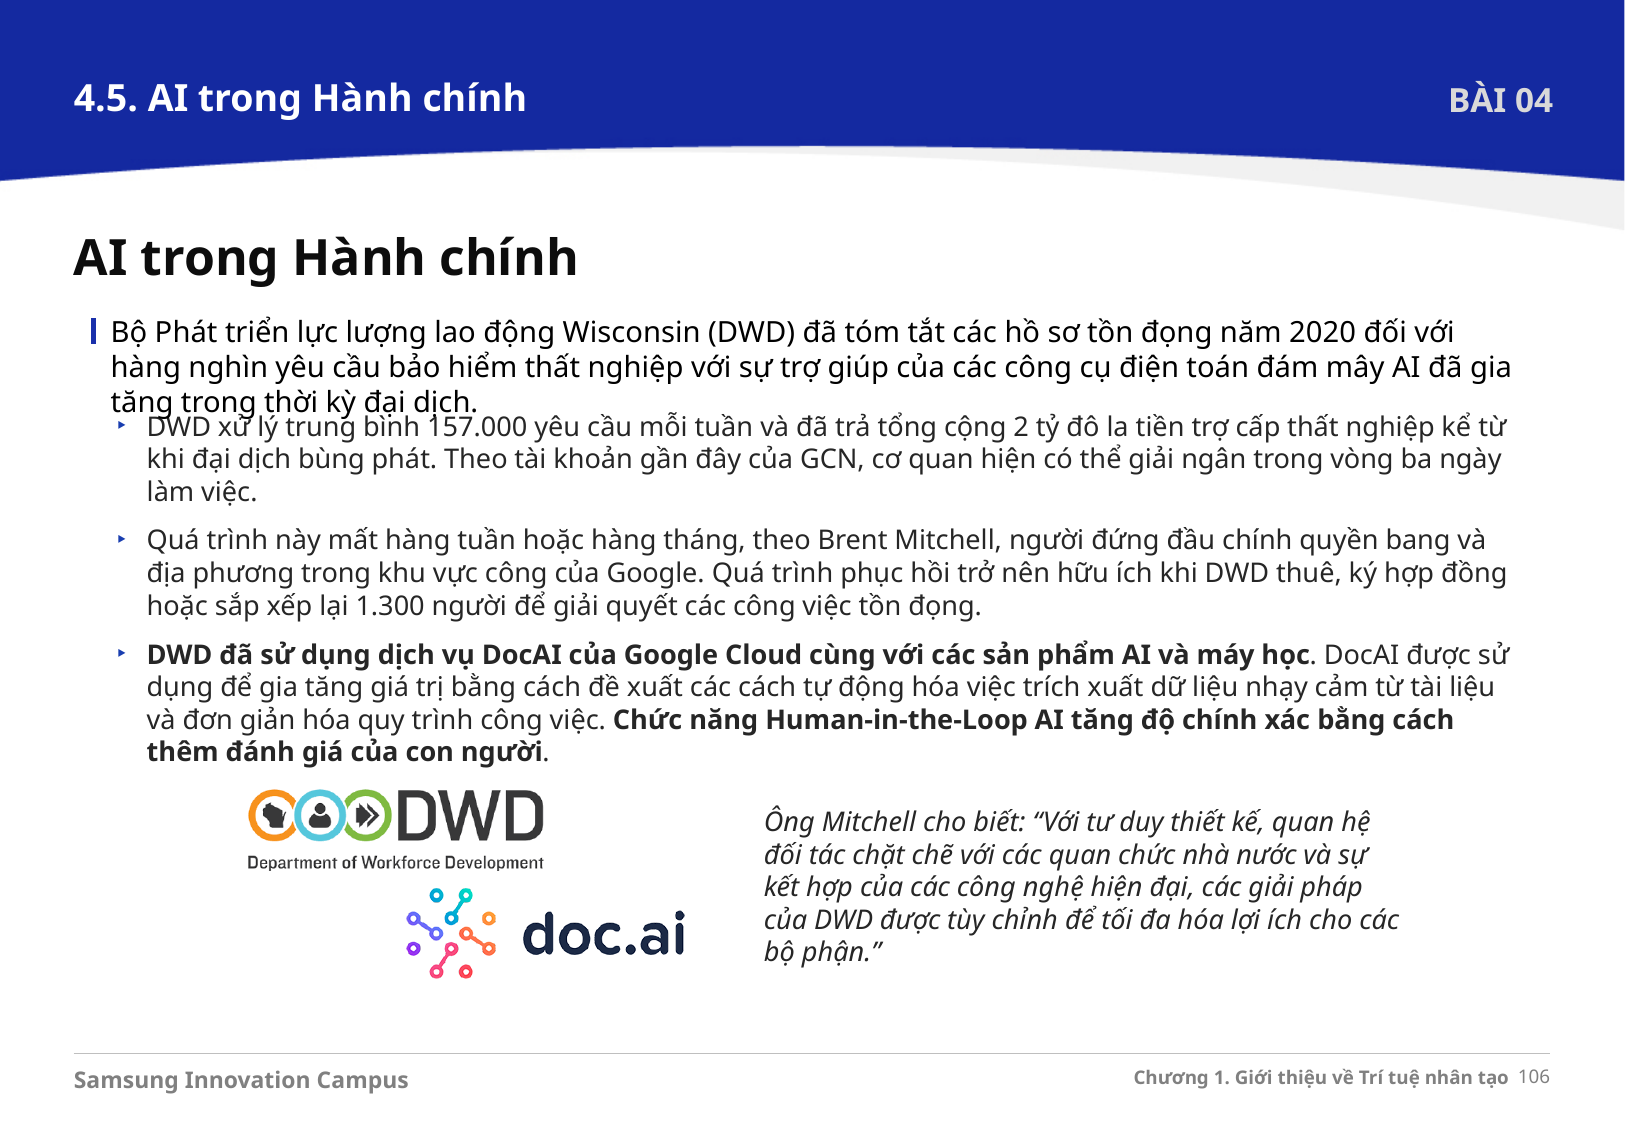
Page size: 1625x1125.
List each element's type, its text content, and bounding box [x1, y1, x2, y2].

picture [0, 0, 1625, 1125]
text_box DWD xử lý trung bình 157.000 yêu cầu mỗi tuần và đã trả tổng cộng 2 tỷ đô la tiền trợ cấp thất nghiệp kể từ khi đại dịch bùng phát. Theo tài khoản gần đây của GCN, cơ quan hiện có thể giải ngân trong vòng ba ngày làm việc. Quá trình này mất hàng tuần hoặc hàng tháng, theo Brent Mitchell, người đứng đầu chính quyền bang và địa phương trong khu vực công của Google. Quá trình phục hồi trở nên hữu ích khi DWD thuê, ký hợp đồng hoặc sắp xếp lại 1.300 người để giải quyết các công việc tồn đọng. DWD đã sử dụng dịch vụ DocAI của Google Cloud cùng với các sản phẩm AI và máy học. DocAI được sử dụng để gia tăng giá trị bằng cách đề xuất các cách tự động hóa việc trích xuất dữ liệu nhạy cảm từ tài liệu và đơn giản hóa quy trình công việc. Chức năng Human-in-the-Loop AI tăng độ chính xác bằng cách thêm đánh giá của con người. [116, 396, 1554, 780]
text_box AI trong Hành chính [73, 224, 1552, 287]
text_box Ông Mitchell cho biết: “Với tư duy thiết kế, quan hệ đối tác chặt chẽ với các quan chức nhà nước và sự kết hợp của các công nghệ hiện đại, các giải pháp của DWD được tùy chỉnh để tối đa hóa lợi ích cho các bộ phận.” [749, 797, 1420, 975]
text_box Bộ Phát triển lực lượng lao động Wisconsin (DWD) đã tóm tắt các hồ sơ tồn đọng năm 2020 đối với hàng nghìn yêu cầu bảo hiểm thất nghiệp với sự trợ giúp của các công cụ điện toán đám mây AI đã gia tăng trong thời kỳ đại dịch. [91, 313, 1530, 420]
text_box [73, 73, 1554, 120]
